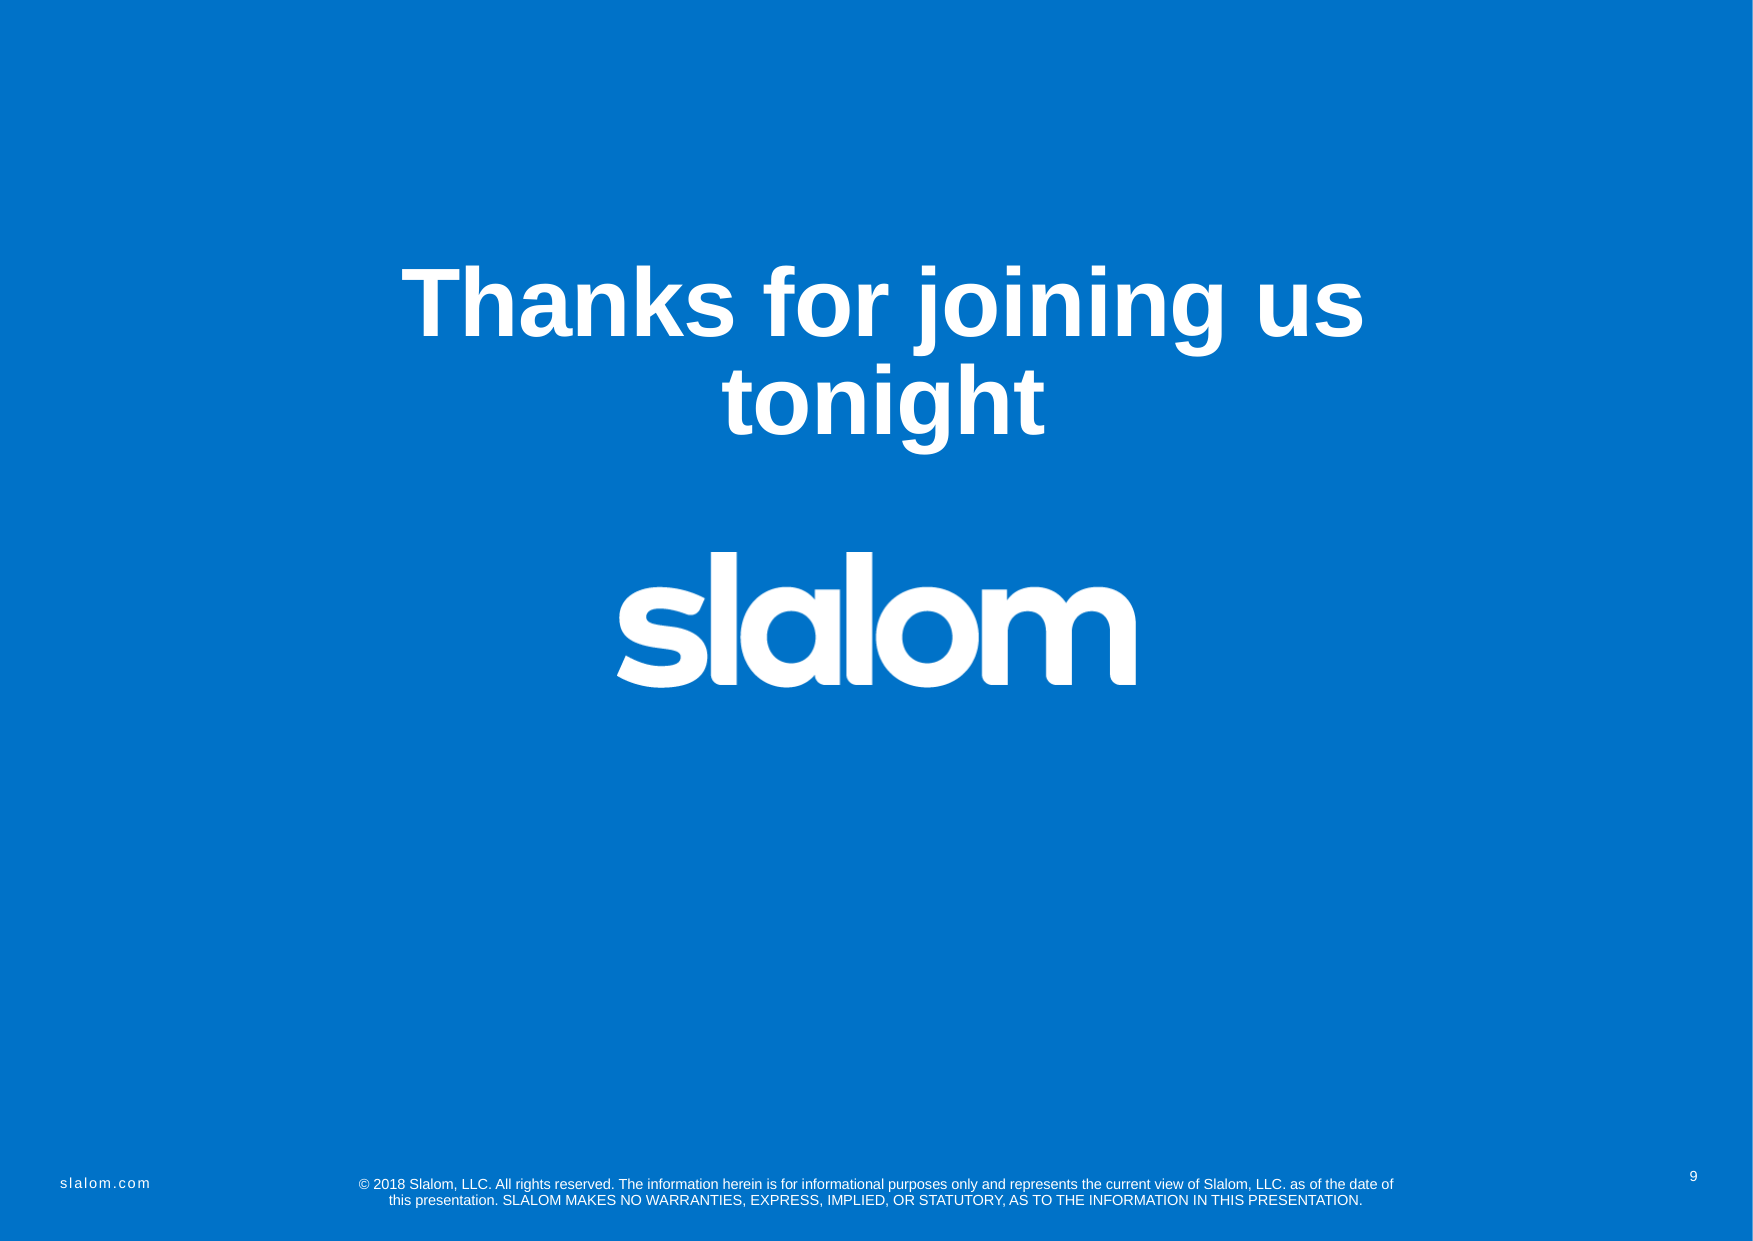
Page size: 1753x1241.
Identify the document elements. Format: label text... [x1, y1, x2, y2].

slide_number 9 [1635, 1167, 1698, 1216]
text_box Thanks for joining us tonight [328, 251, 1439, 474]
picture [617, 552, 1136, 688]
